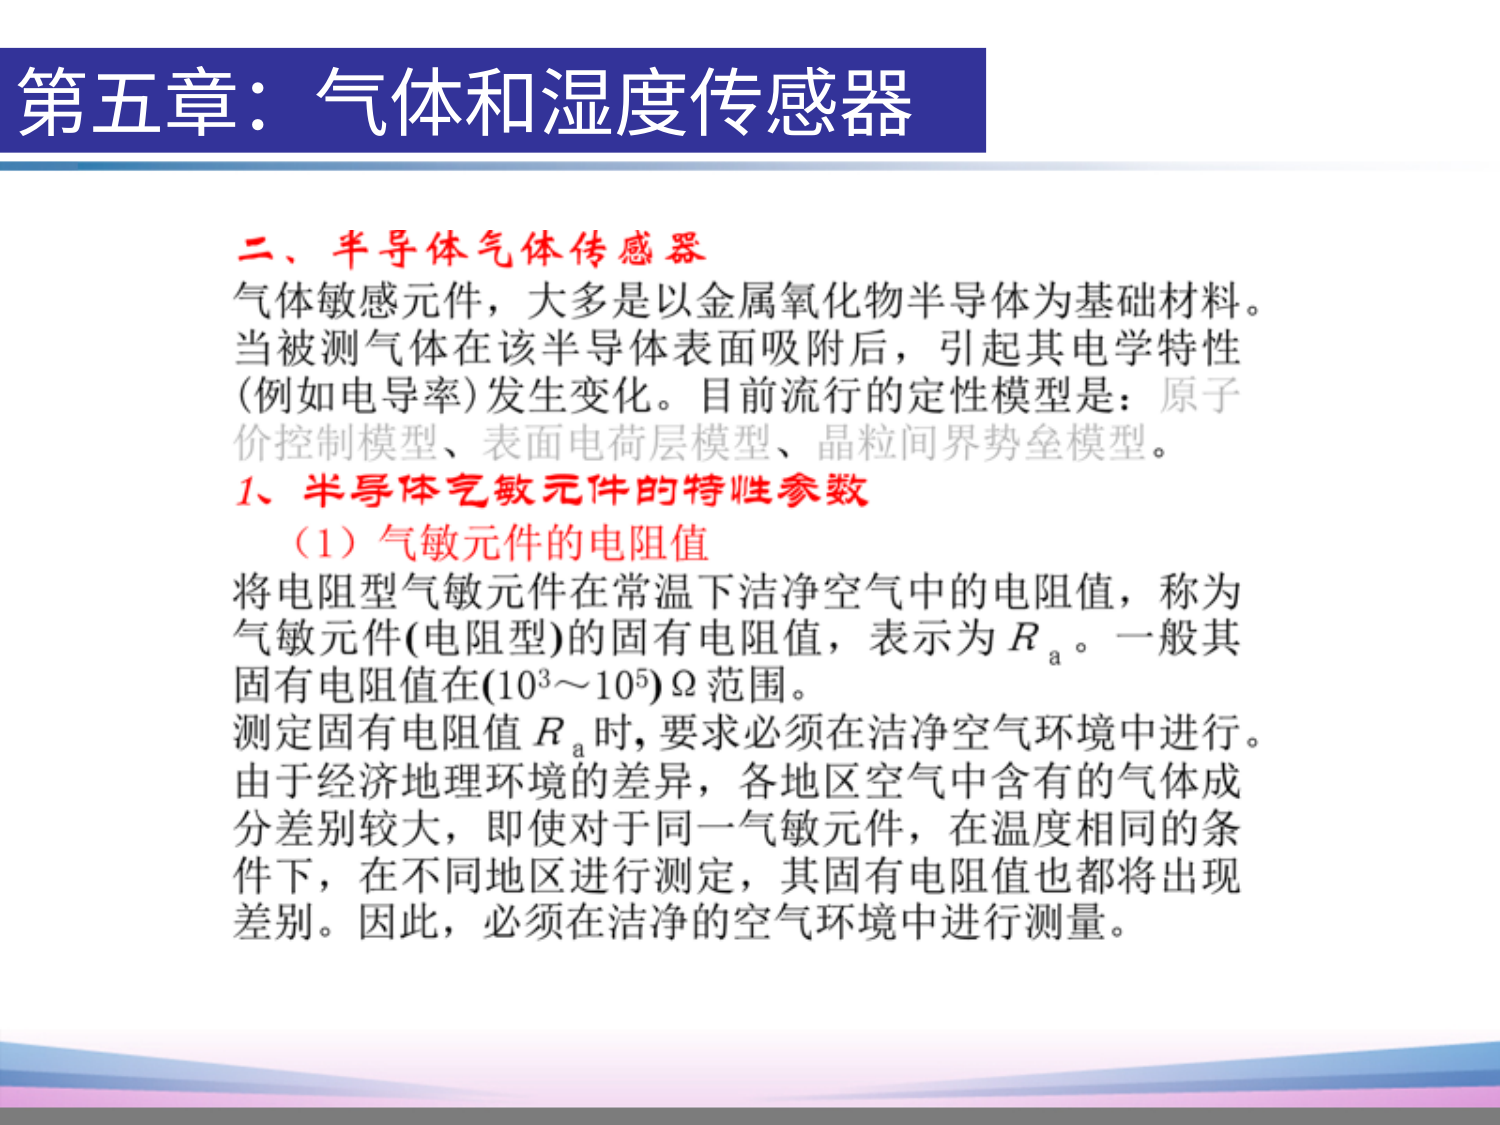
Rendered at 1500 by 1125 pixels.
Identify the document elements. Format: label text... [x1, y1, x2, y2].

picture [0, 0, 1500, 1125]
text_box 第五章：气体和湿度传感器 [0, 47, 987, 153]
